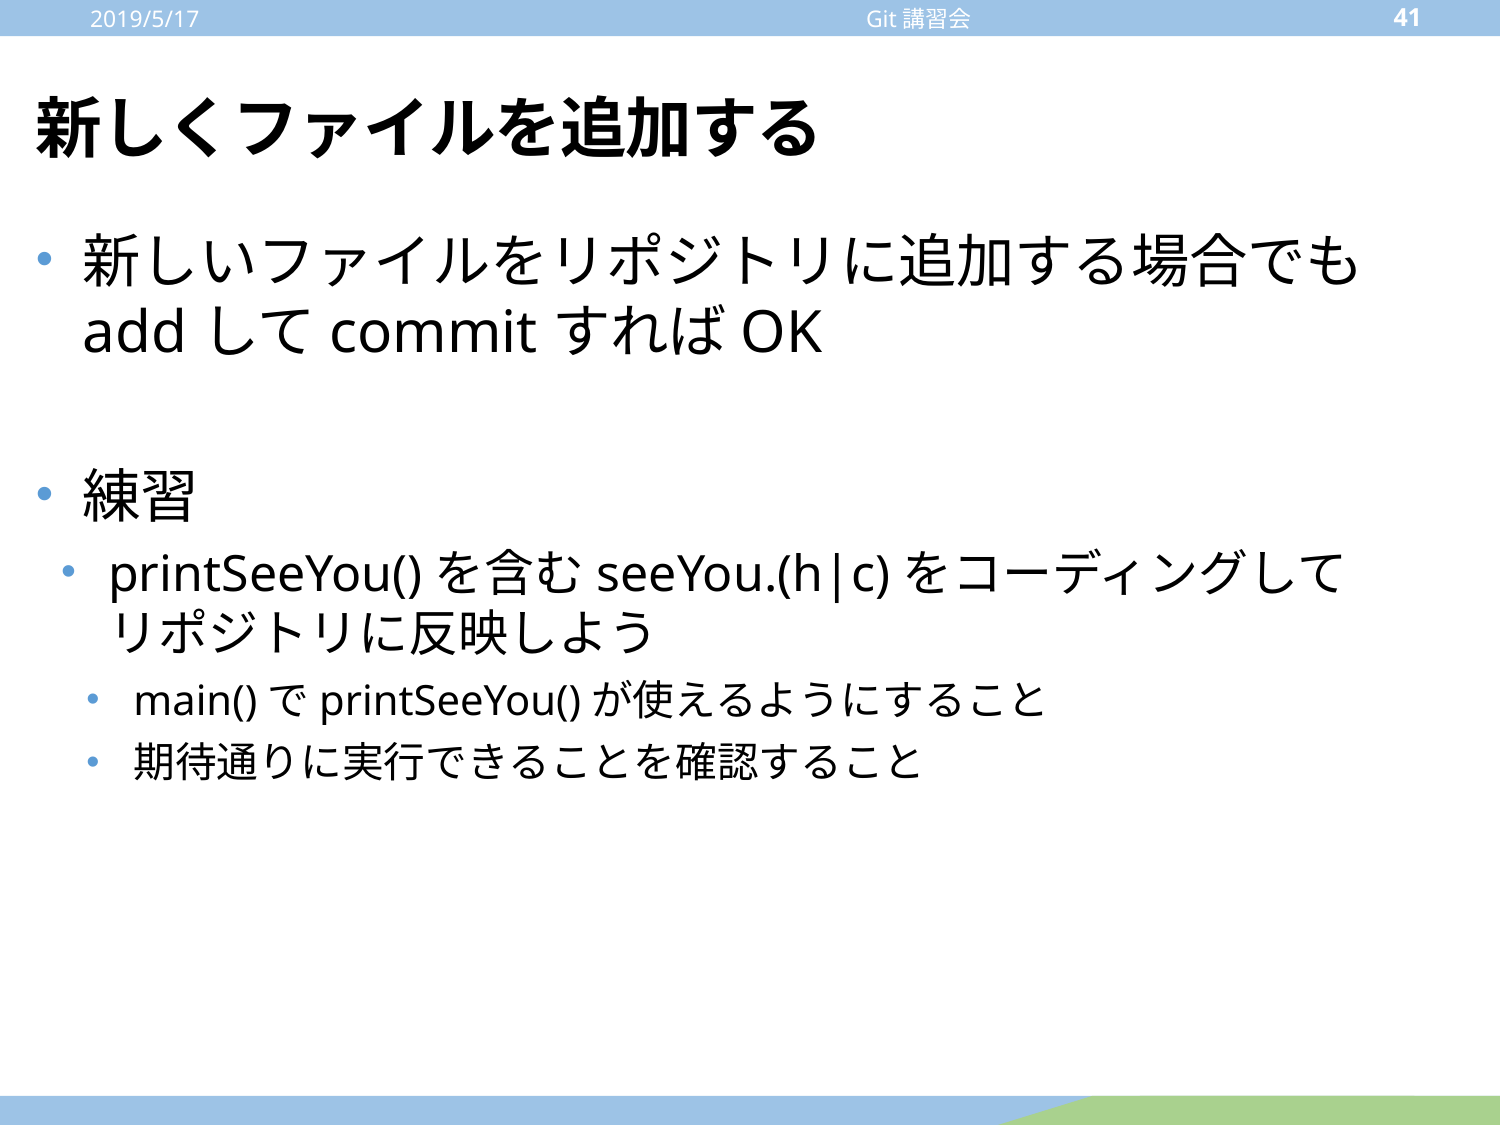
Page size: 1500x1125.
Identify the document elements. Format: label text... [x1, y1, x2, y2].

slide_number 41 [1320, 0, 1496, 36]
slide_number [75, 0, 471, 36]
title 新しくファイルを追加する [20, 68, 1483, 184]
list 新しいファイルをリポジトリに追加する場合でも addしてcommitすればOK 練習 printSeeYou()を含むseeYou.(h|c)をコーディングして リポジトリに反映しよう main()でprintSeeYou()が使えるようにすること 期待通りに実行できることを確認すること [20, 216, 1483, 1063]
footer Git講習会 [517, 0, 1321, 37]
